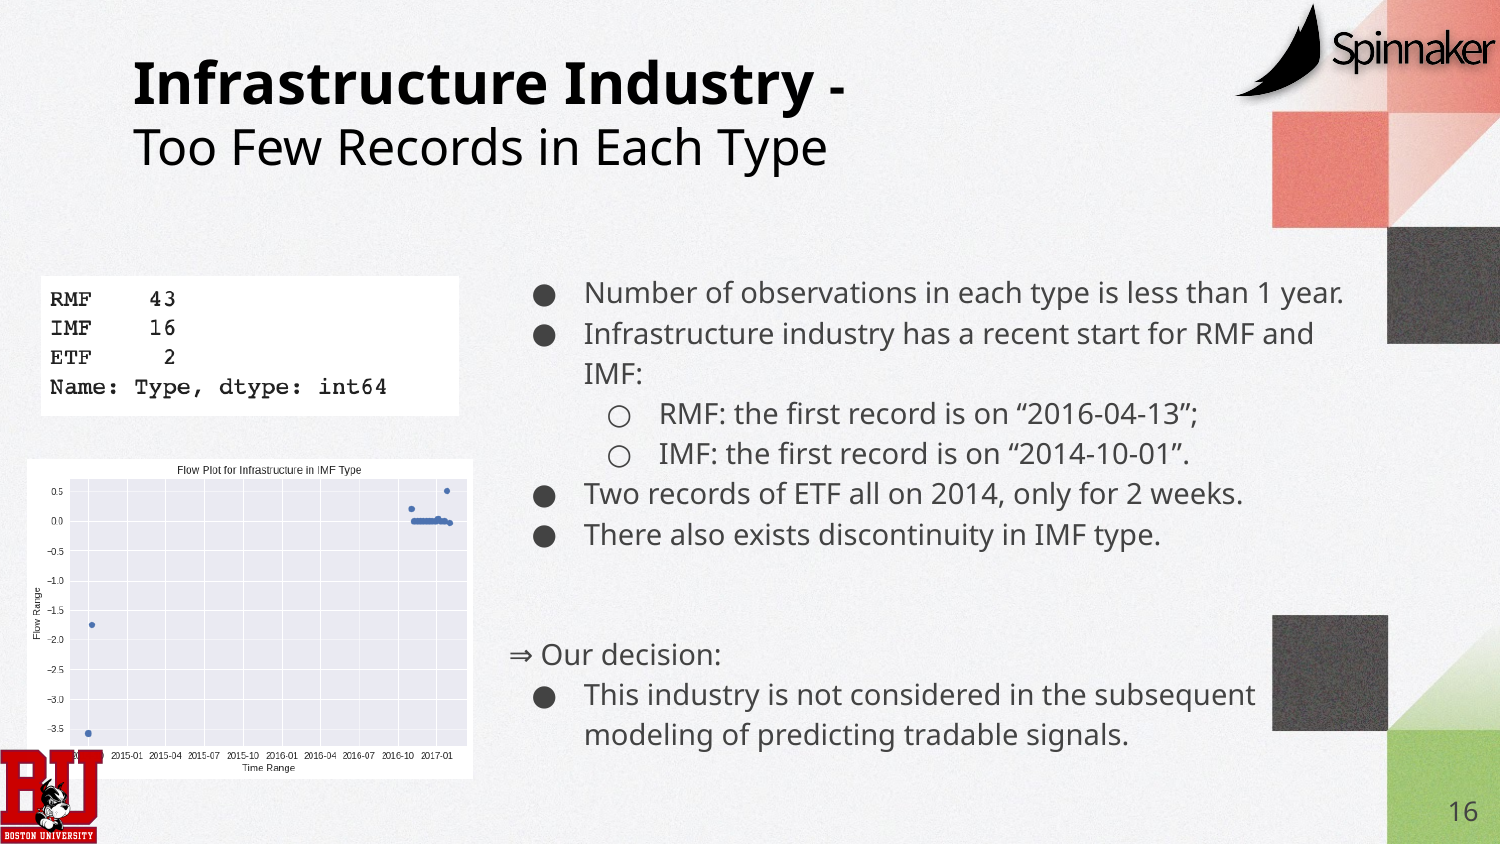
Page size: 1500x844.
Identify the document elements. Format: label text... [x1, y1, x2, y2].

slide_number ‹#› [1403, 779, 1494, 844]
list Number of observations in each type is less than 1 year. Infrastructure industry has a recent start for RMF and IMF: RMF: the first record is on “2016-04-13”; IMF: the first record is on “2014-10-01”. Two records of ETF all on 2014, only for 2 weeks. There also exists discontinuity in IMF type. ⇒ Our decision: This industry is not considered in the subsequent modeling of predicting tradable signals. [493, 254, 1379, 715]
picture [0, 0, 1500, 844]
title Infrastructure Industry - Too Few Records in Each Type [118, 63, 1159, 158]
